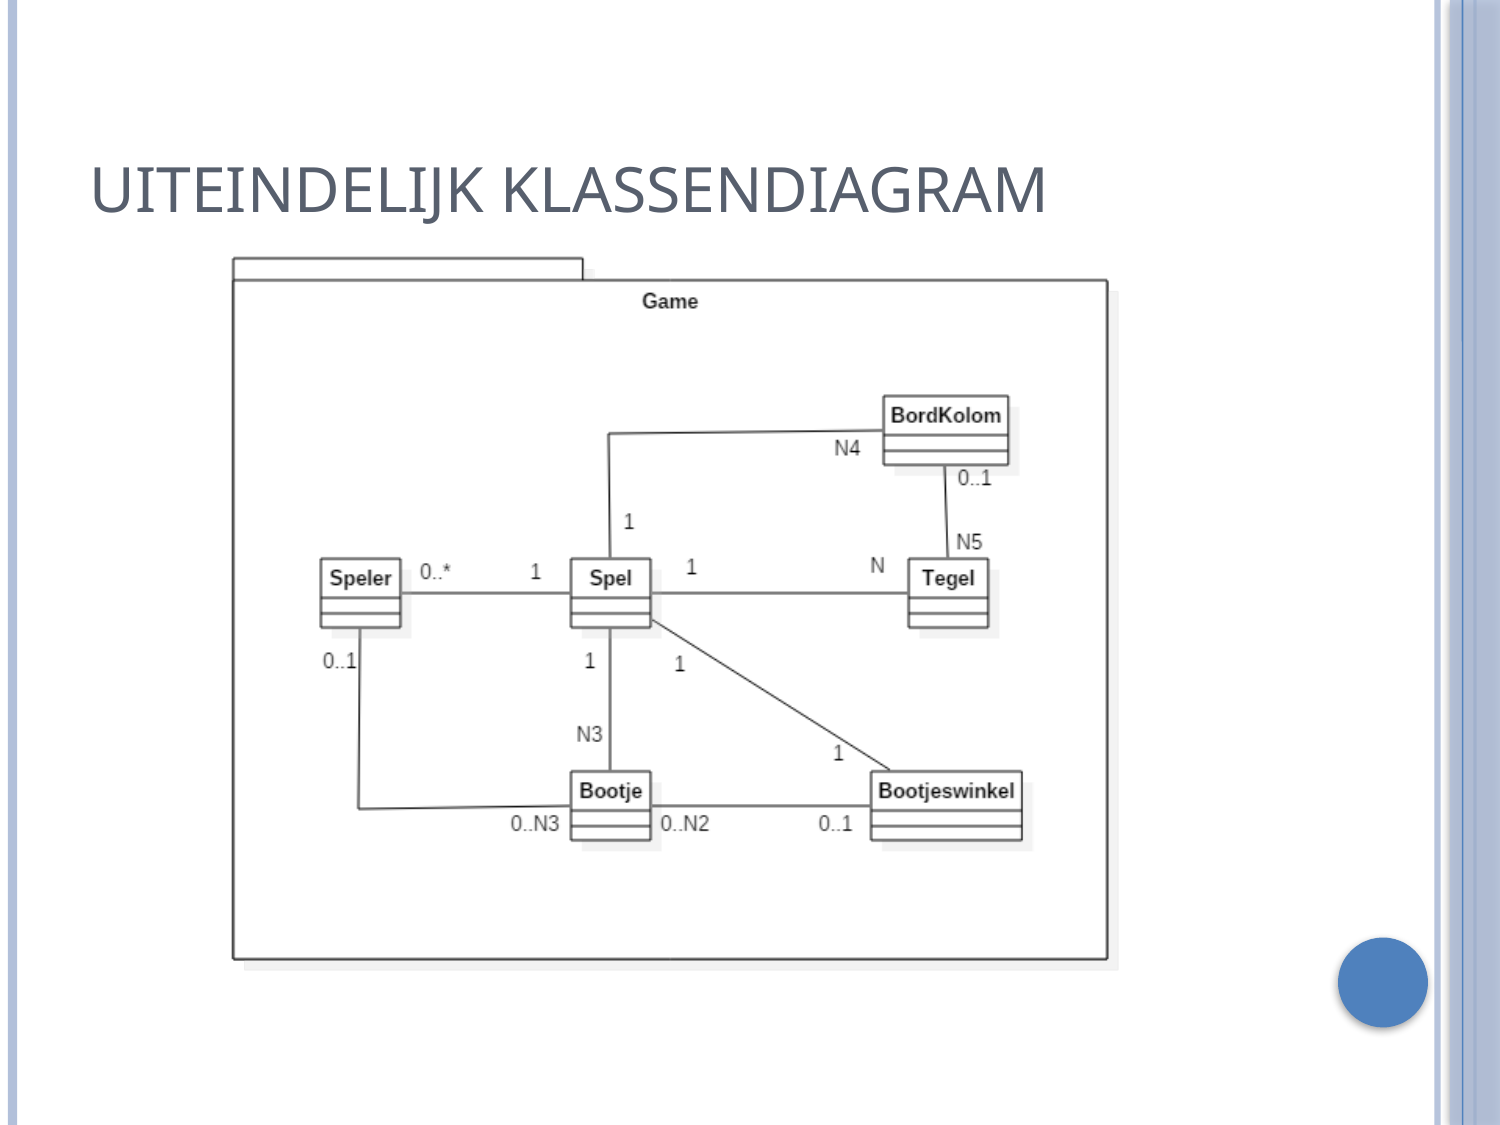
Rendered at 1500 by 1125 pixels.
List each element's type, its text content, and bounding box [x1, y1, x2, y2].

picture [218, 243, 1171, 1022]
text_box Uiteindelijk klassendiagram [74, 45, 1300, 233]
